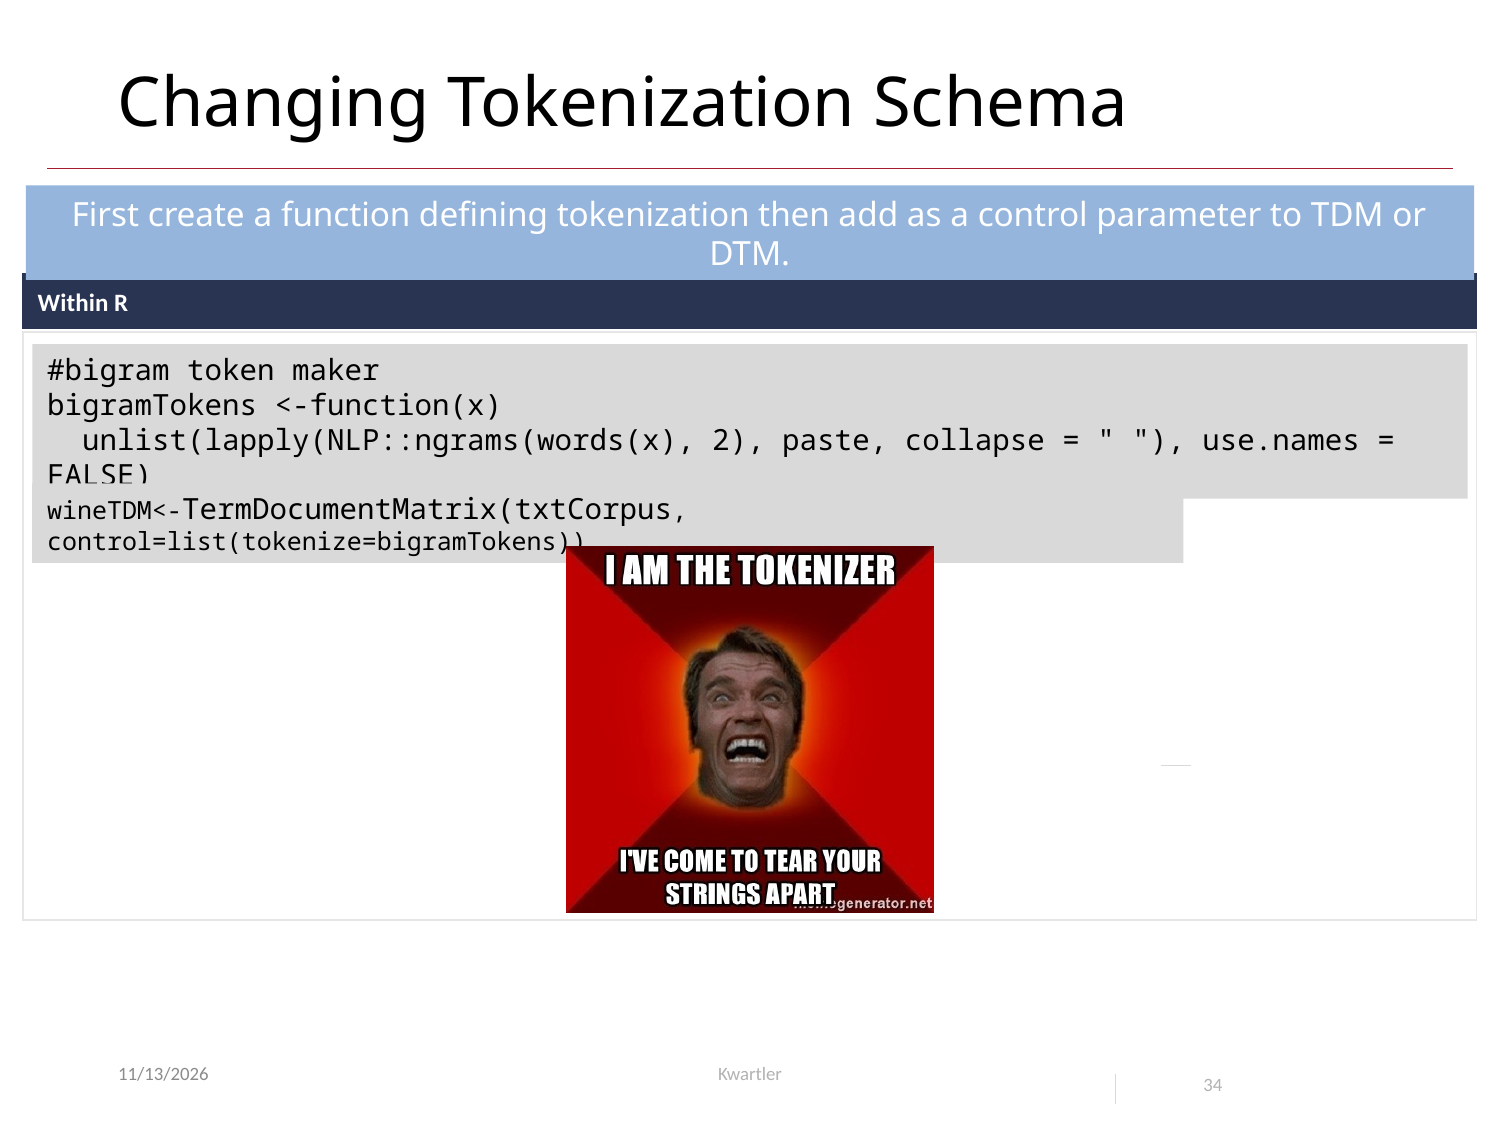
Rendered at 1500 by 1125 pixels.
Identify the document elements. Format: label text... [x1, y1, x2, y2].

text_box wineTDM<-TermDocumentMatrix(txtCorpus, control=list(tokenize=bigramTokens)) [32, 483, 1184, 563]
picture [566, 546, 934, 913]
title Changing Tokenization Schema [103, 59, 1397, 157]
footer Kwartler [496, 1042, 1004, 1103]
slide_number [103, 1042, 441, 1103]
text_box Within R [22, 273, 1478, 329]
text_box #bigram token maker bigramTokens <-function(x) unlist(lapply(NLP::ngrams(words(x), 2), paste, collapse = " "), use.names = FALSE) [32, 344, 1468, 499]
slide_number 34 [1188, 1042, 1330, 1103]
text_box First create a function defining tokenization then add as a control parameter to TDM or DTM. [25, 185, 1475, 280]
text_box [22, 331, 1478, 921]
